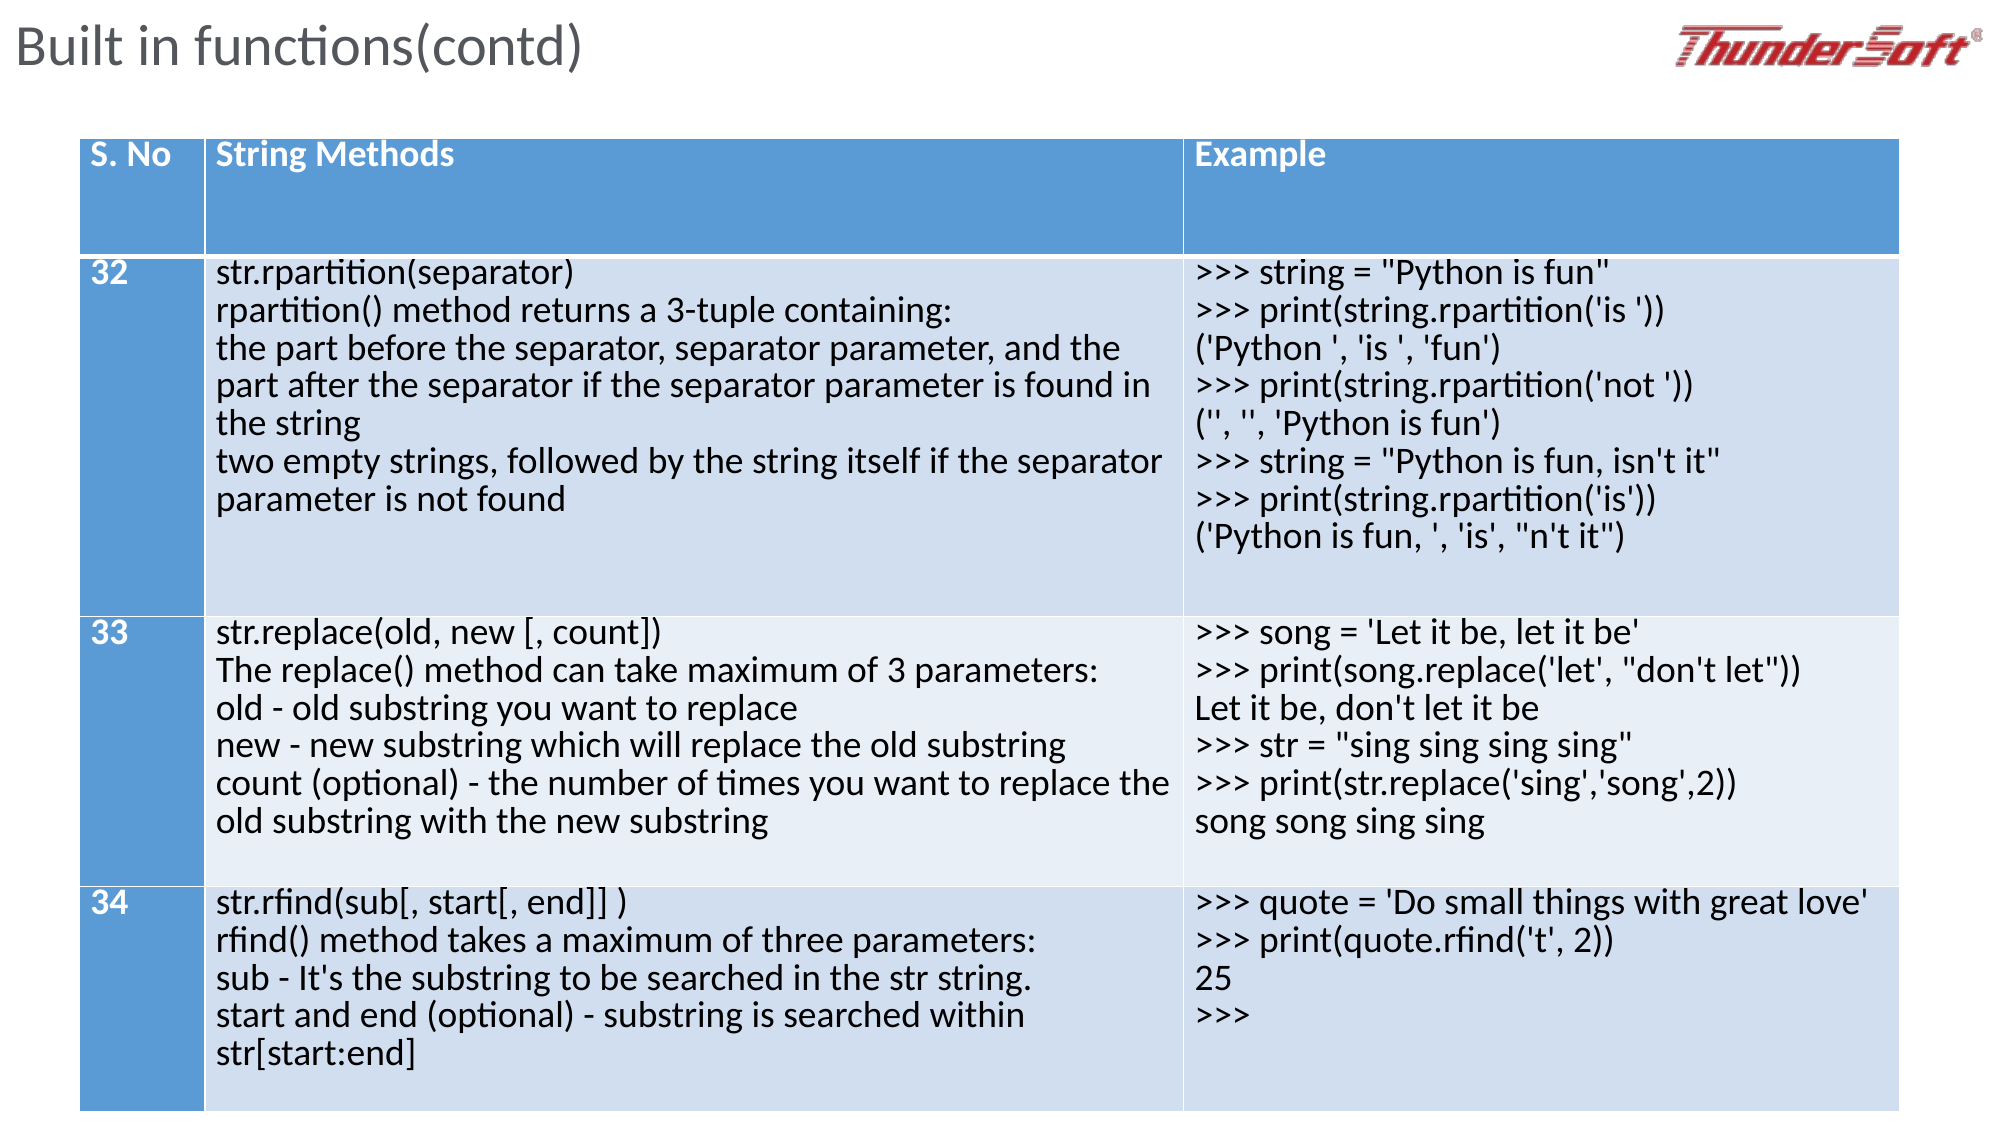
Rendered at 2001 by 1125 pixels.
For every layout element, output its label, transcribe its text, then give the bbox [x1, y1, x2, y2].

table_cell >>> string = "Python is fun" >>> print(string.rpartition('is ')) ('Python ', 'is ', 'fun') >>> print(string.rpartition('not ')) ('', '', 'Python is fun') >>> string = "Python is fun, isn't it" >>> print(string.rpartition('is')) ('Python is fun, ', 'is', "n't it") [1184, 259, 1899, 616]
picture [1670, 13, 2000, 86]
table_cell str.rfind(sub[, start[, end]] ) rfind() method takes a maximum of three parameters: sub - It's the substring to be searched in the str string. start and end (optional) - substring is searched within str[start:end] [206, 887, 1183, 1111]
table_header Example [1184, 139, 1899, 254]
text_box Built in functions(contd) [1, 0, 599, 85]
table_cell 33 [80, 617, 204, 886]
table_cell str.rpartition(separator) rpartition() method returns a 3-tuple containing: the part before the separator, separator parameter, and the part after the separator if the separator parameter is found in the string two empty strings, followed by the string itself if the separator parameter is not found [206, 259, 1183, 616]
table_header S. No [80, 139, 204, 254]
table_cell >>> quote = 'Do small things with great love' >>> print(quote.rfind('t', 2)) 25 >>> [1184, 887, 1899, 1111]
table_header String Methods [206, 139, 1183, 254]
table_cell 34 [80, 887, 204, 1111]
table_cell >>> song = 'Let it be, let it be' >>> print(song.replace('let', "don't let")) Let it be, don't let it be >>> str = "sing sing sing sing" >>> print(str.replace('sing','song',2)) song song sing sing [1184, 617, 1899, 886]
table_cell str.replace(old, new [, count]) The replace() method can take maximum of 3 parameters: old - old substring you want to replace new - new substring which will replace the old substring count (optional) - the number of times you want to replace the old substring with the new substring [206, 617, 1183, 886]
table_cell 32 [80, 259, 204, 616]
